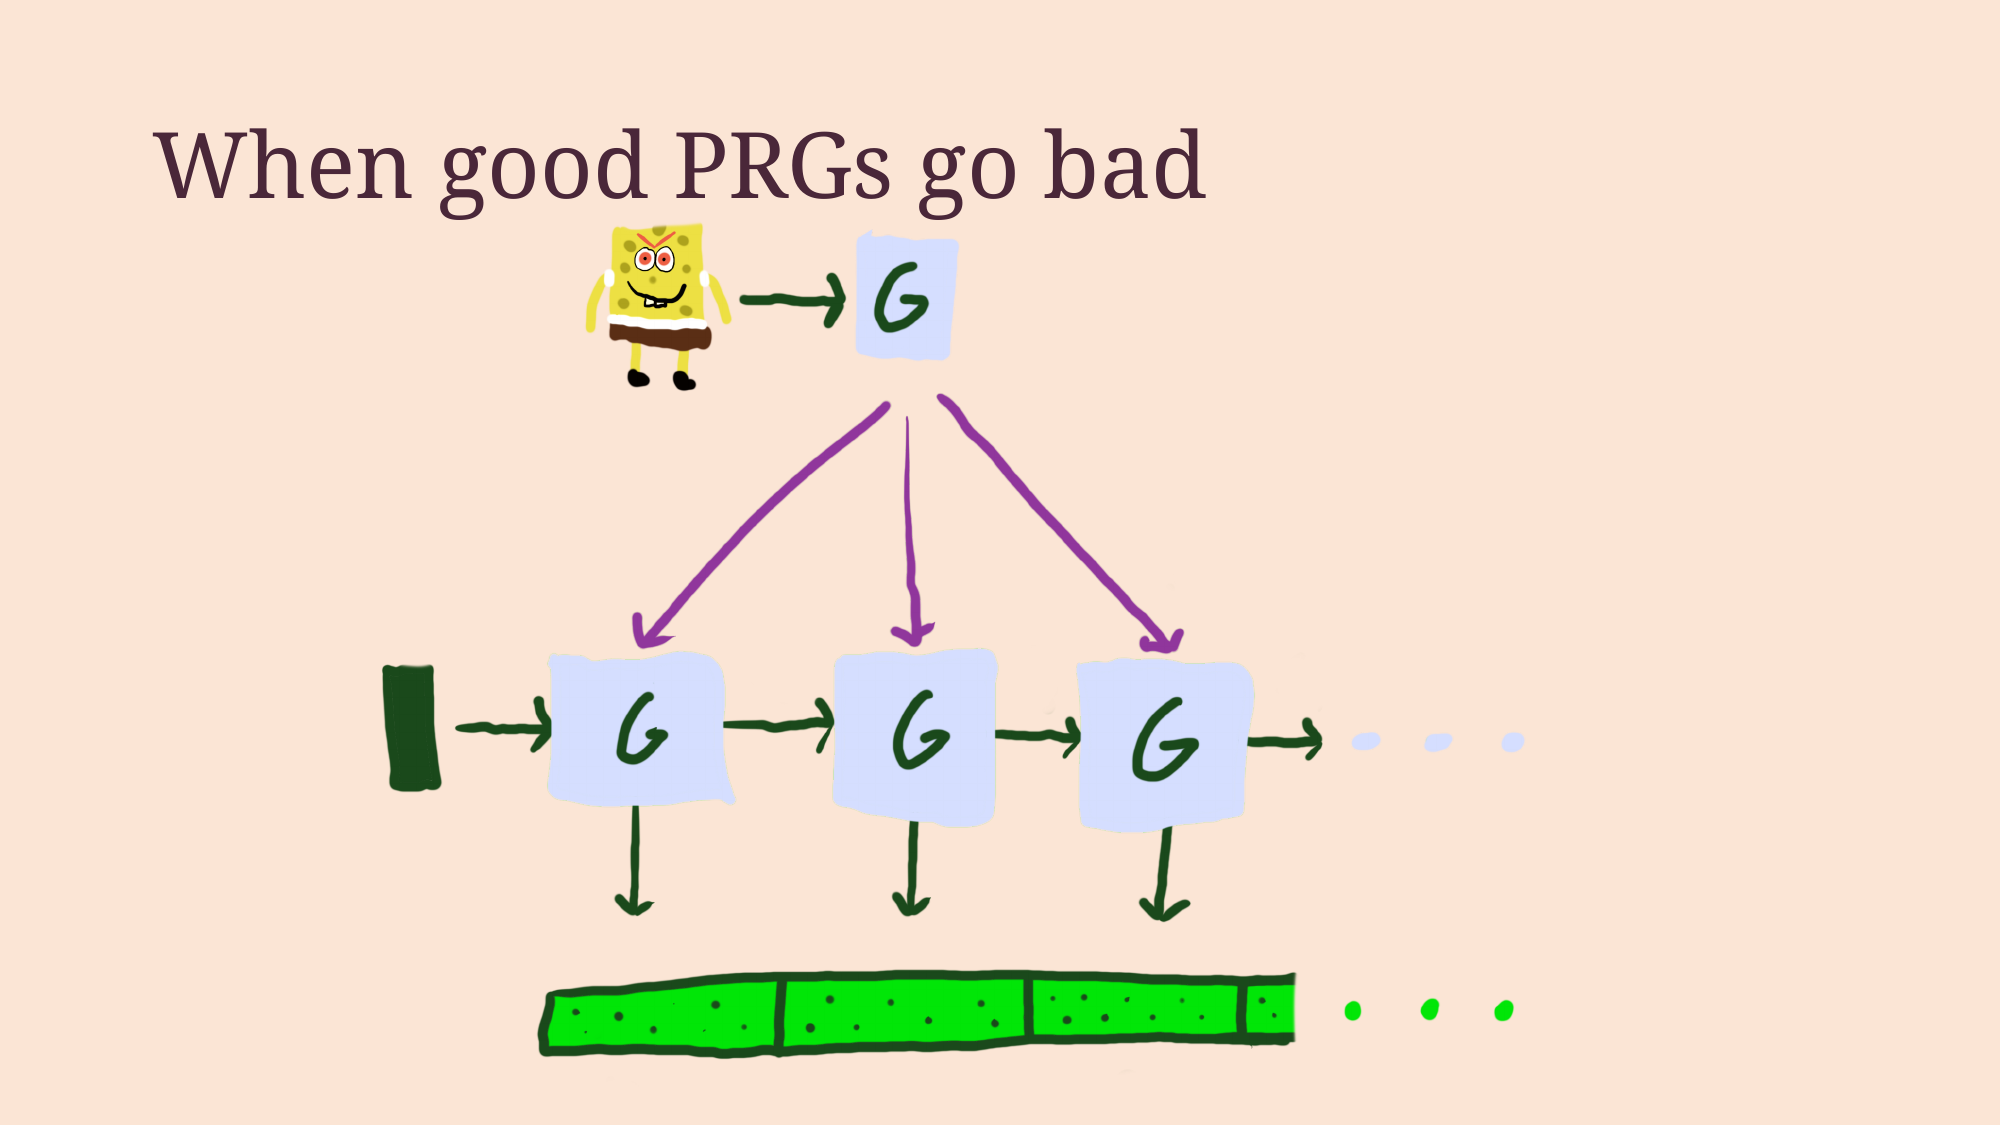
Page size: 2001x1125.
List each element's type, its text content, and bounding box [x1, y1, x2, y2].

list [280, 166, 1607, 1125]
title When good PRGs go bad [137, 59, 1863, 278]
